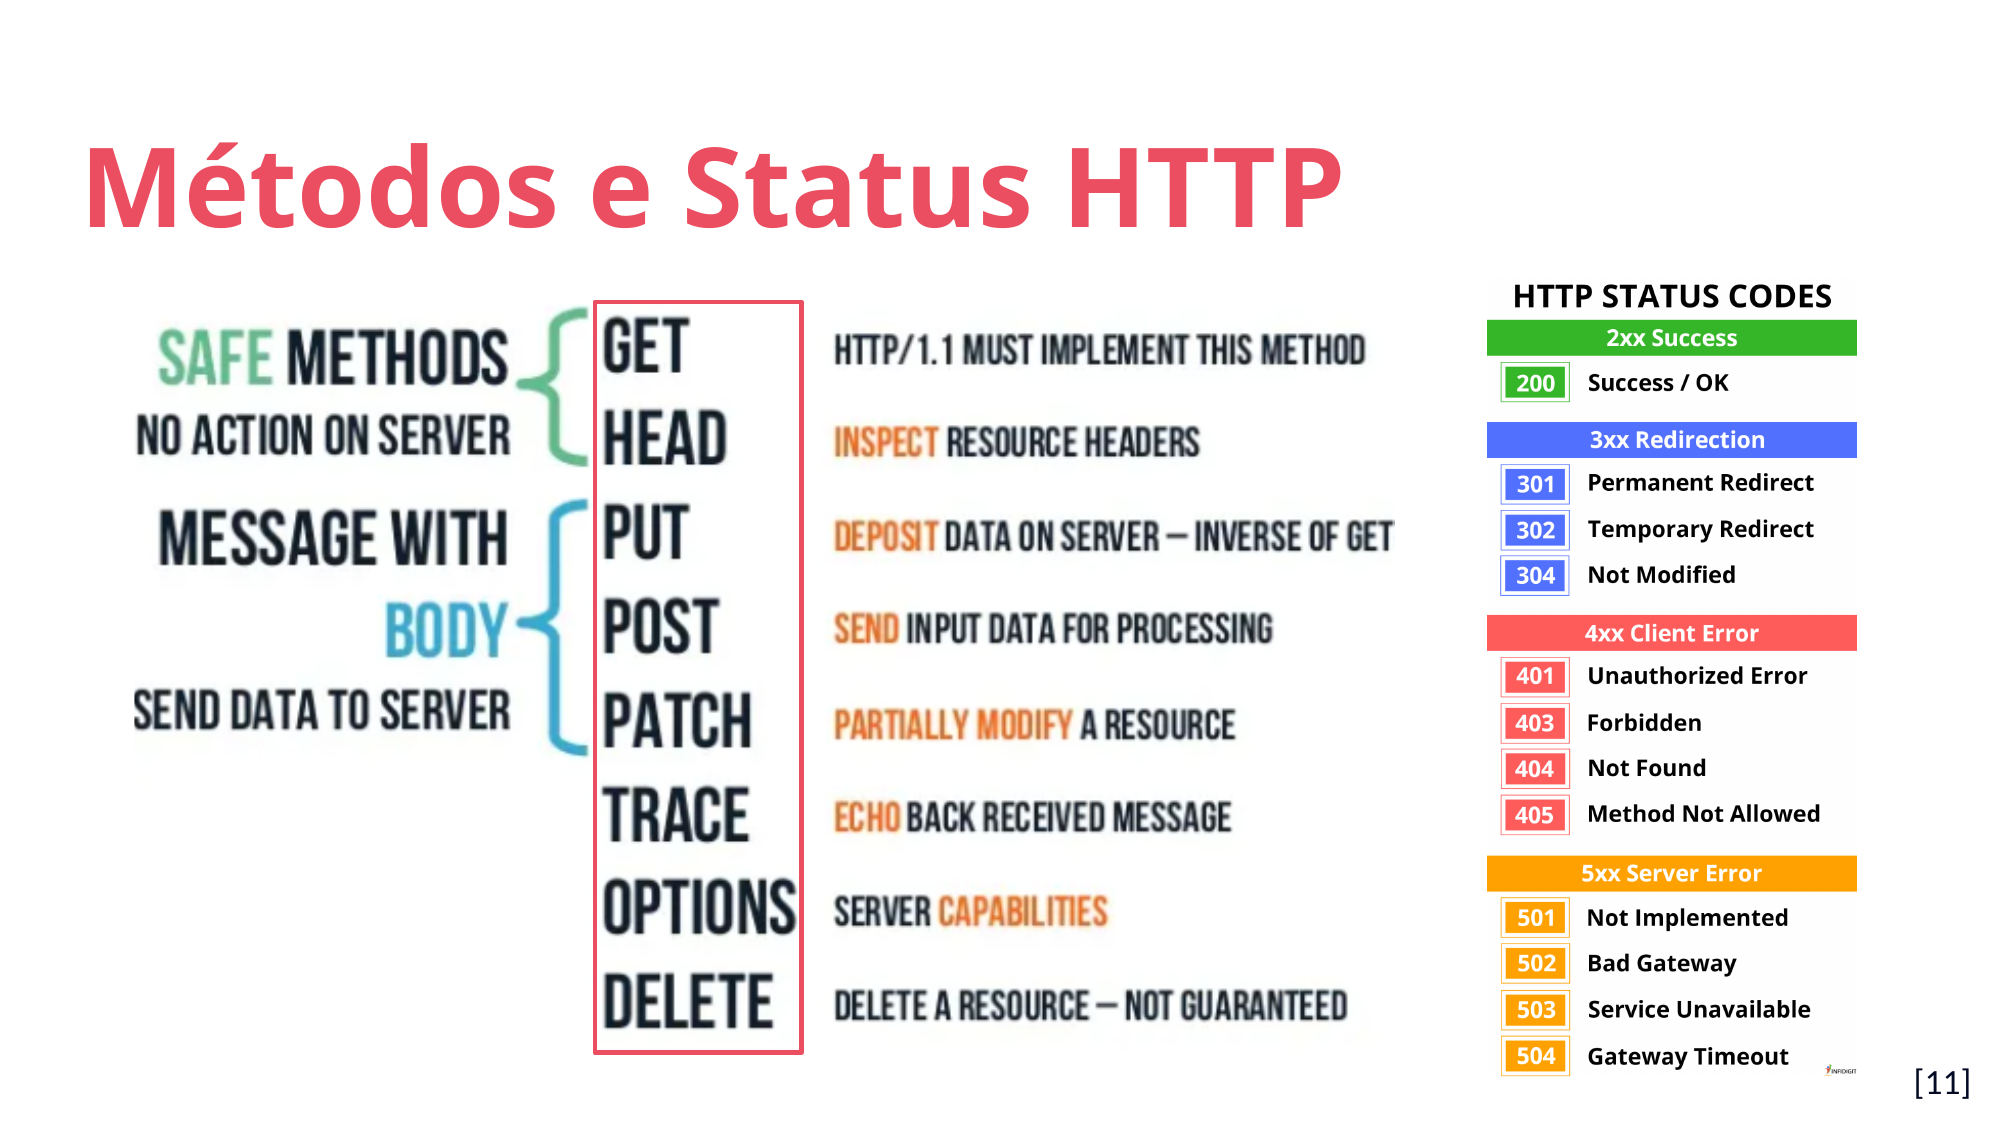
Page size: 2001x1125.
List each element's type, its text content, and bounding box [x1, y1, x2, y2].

picture [1487, 266, 1857, 1077]
text_box Métodos e Status HTTP [60, 81, 1814, 267]
picture [133, 289, 1396, 1054]
slide_number [11] [1871, 1038, 1992, 1125]
